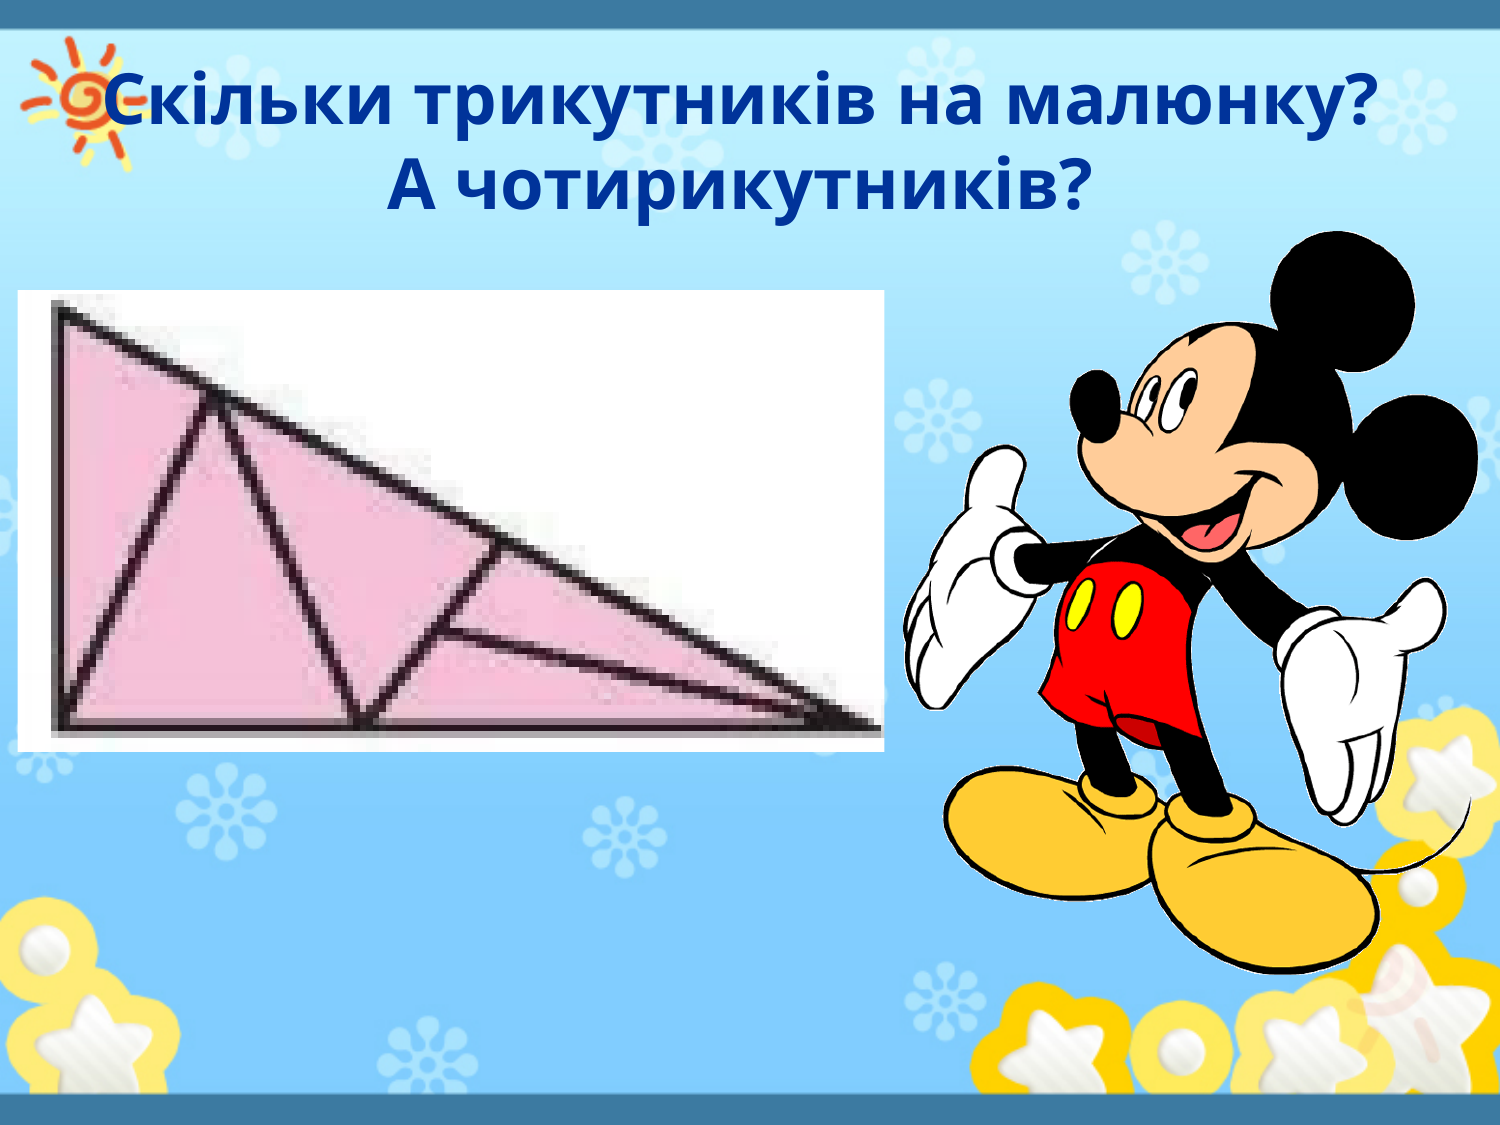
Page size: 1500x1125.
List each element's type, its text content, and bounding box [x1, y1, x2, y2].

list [17, 290, 885, 752]
picture [0, 0, 1500, 1125]
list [903, 231, 1478, 975]
title Скільки трикутників на малюнку? А чотирикутників? [75, 45, 1425, 233]
